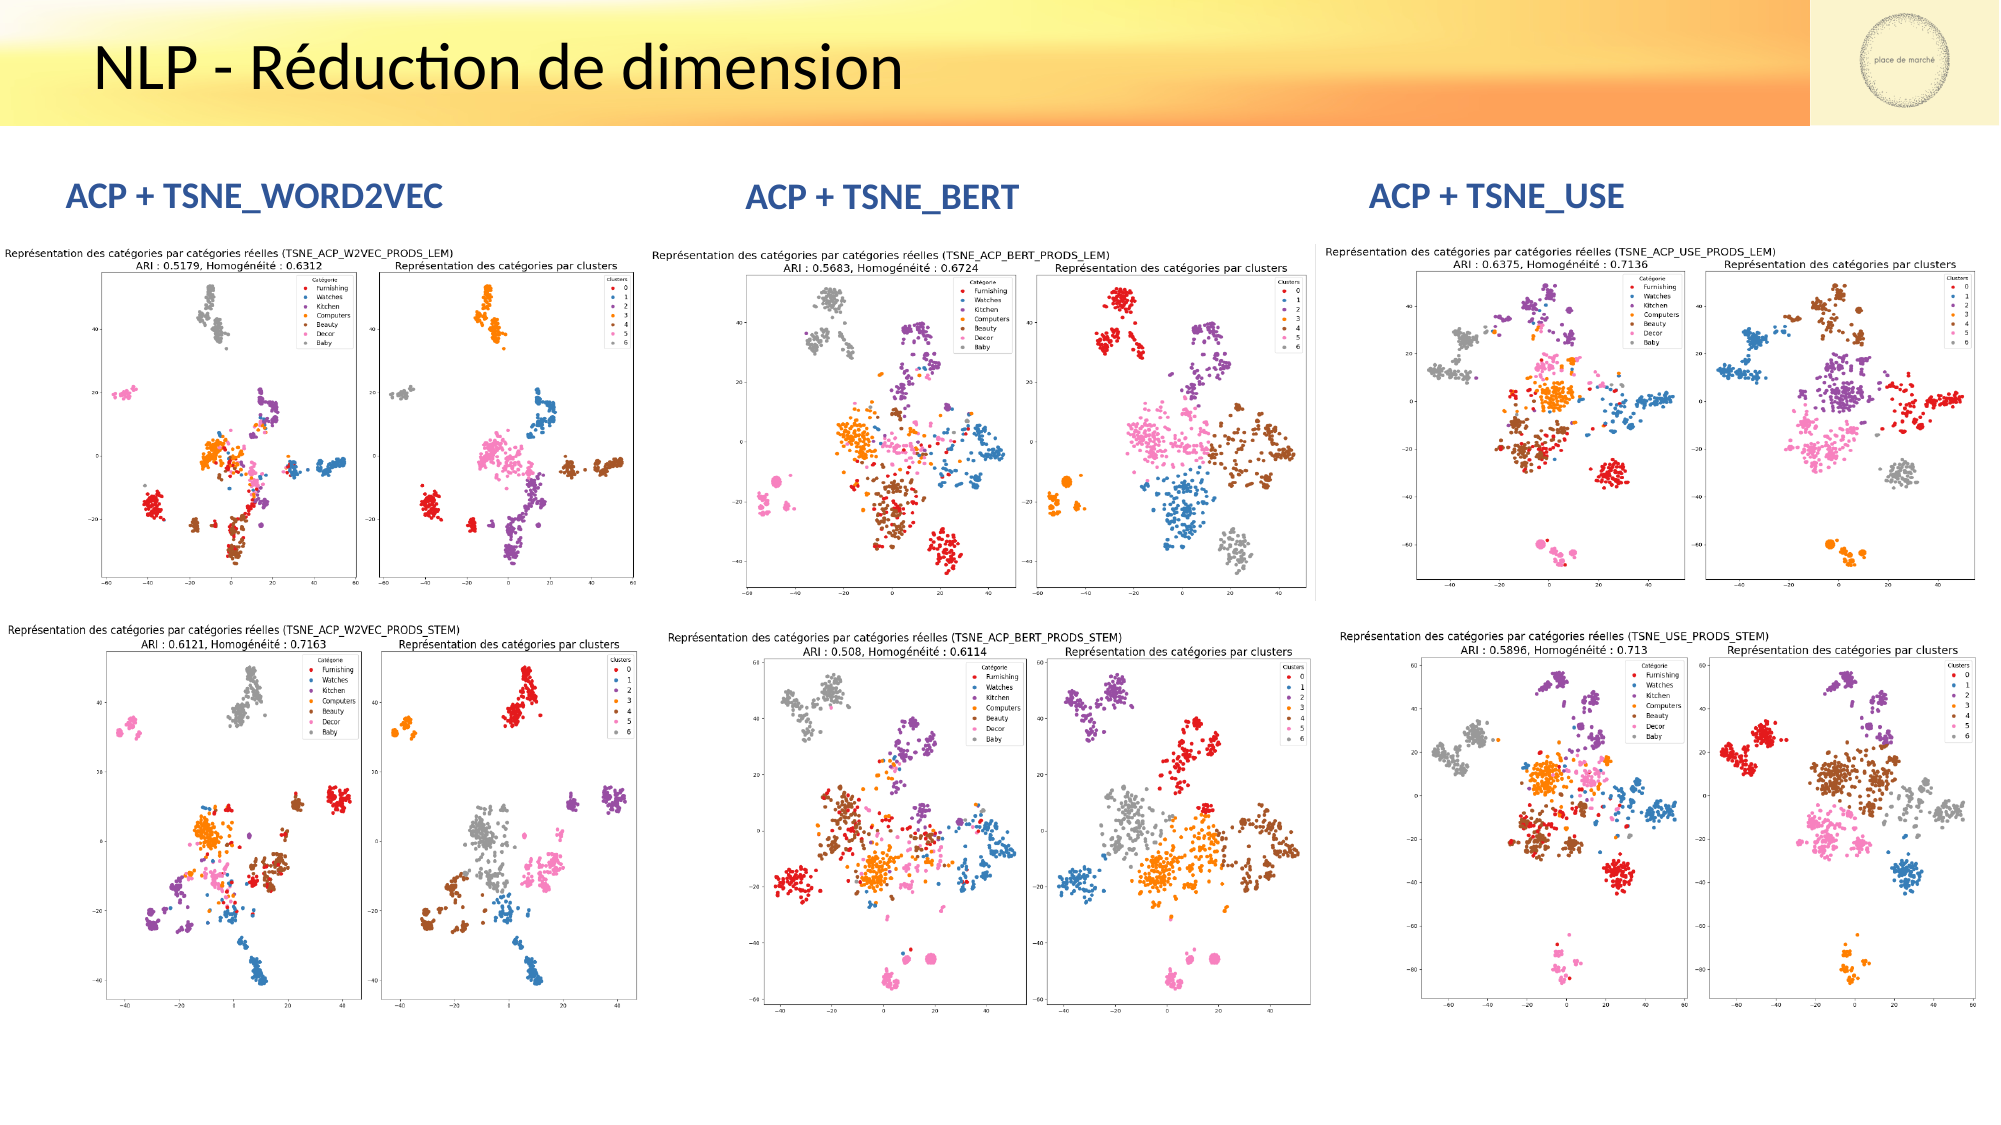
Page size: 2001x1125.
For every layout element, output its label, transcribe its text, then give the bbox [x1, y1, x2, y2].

text_box ACP + TSNE_USE [1354, 164, 1662, 224]
picture [0, 243, 1983, 605]
picture [1336, 627, 1986, 1019]
text_box ACP + TSNE_BERT [730, 164, 1038, 225]
picture [0, 0, 2000, 126]
text_box ACP + TSNE_WORD2VEC [50, 164, 461, 224]
picture [0, 620, 644, 1031]
picture [663, 627, 1317, 1024]
